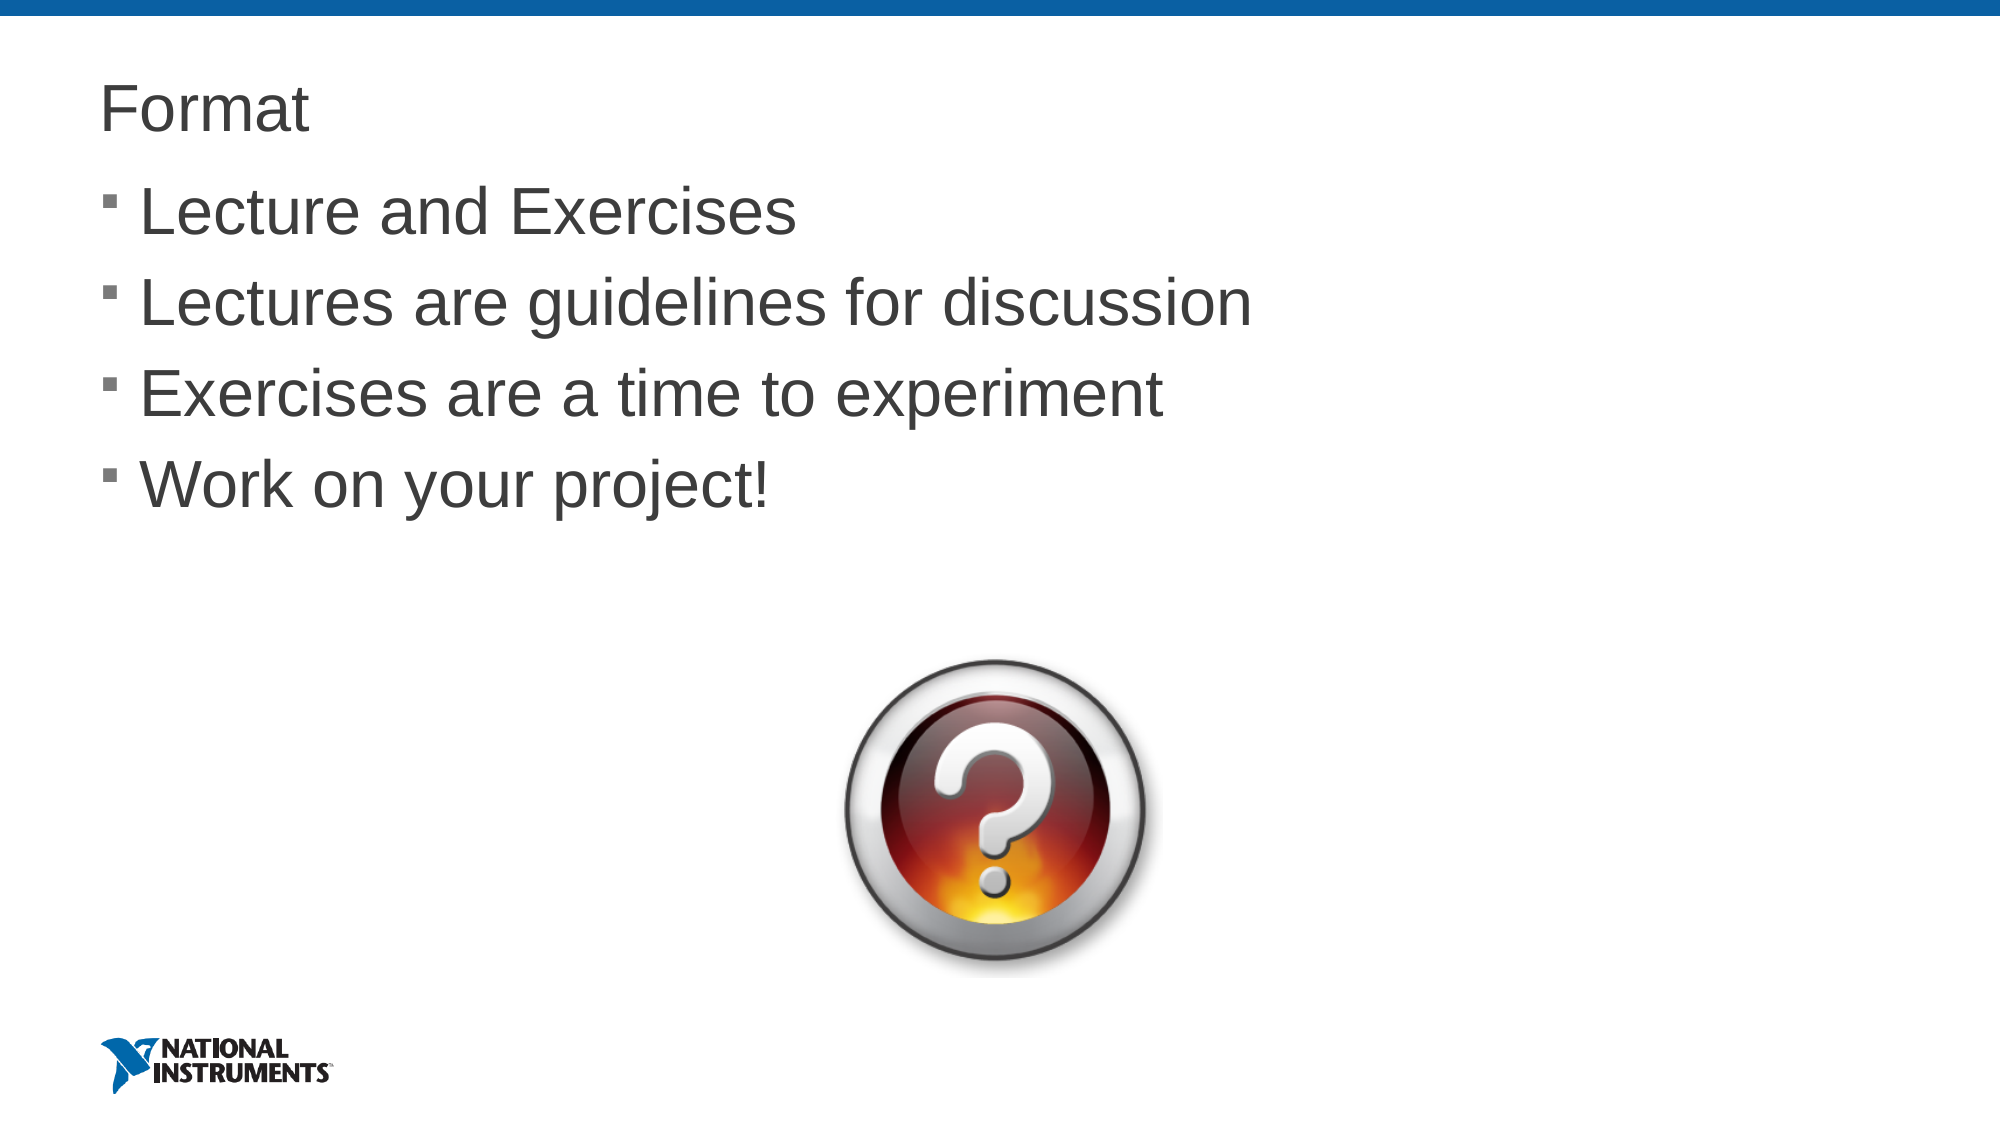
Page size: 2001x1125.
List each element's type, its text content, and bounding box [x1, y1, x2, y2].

list Lecture and Exercises Lectures are guidelines for discussion Exercises are a time to experiment Work on your project! [99, 159, 1900, 964]
title Format [99, 60, 1900, 159]
picture [827, 642, 1163, 978]
